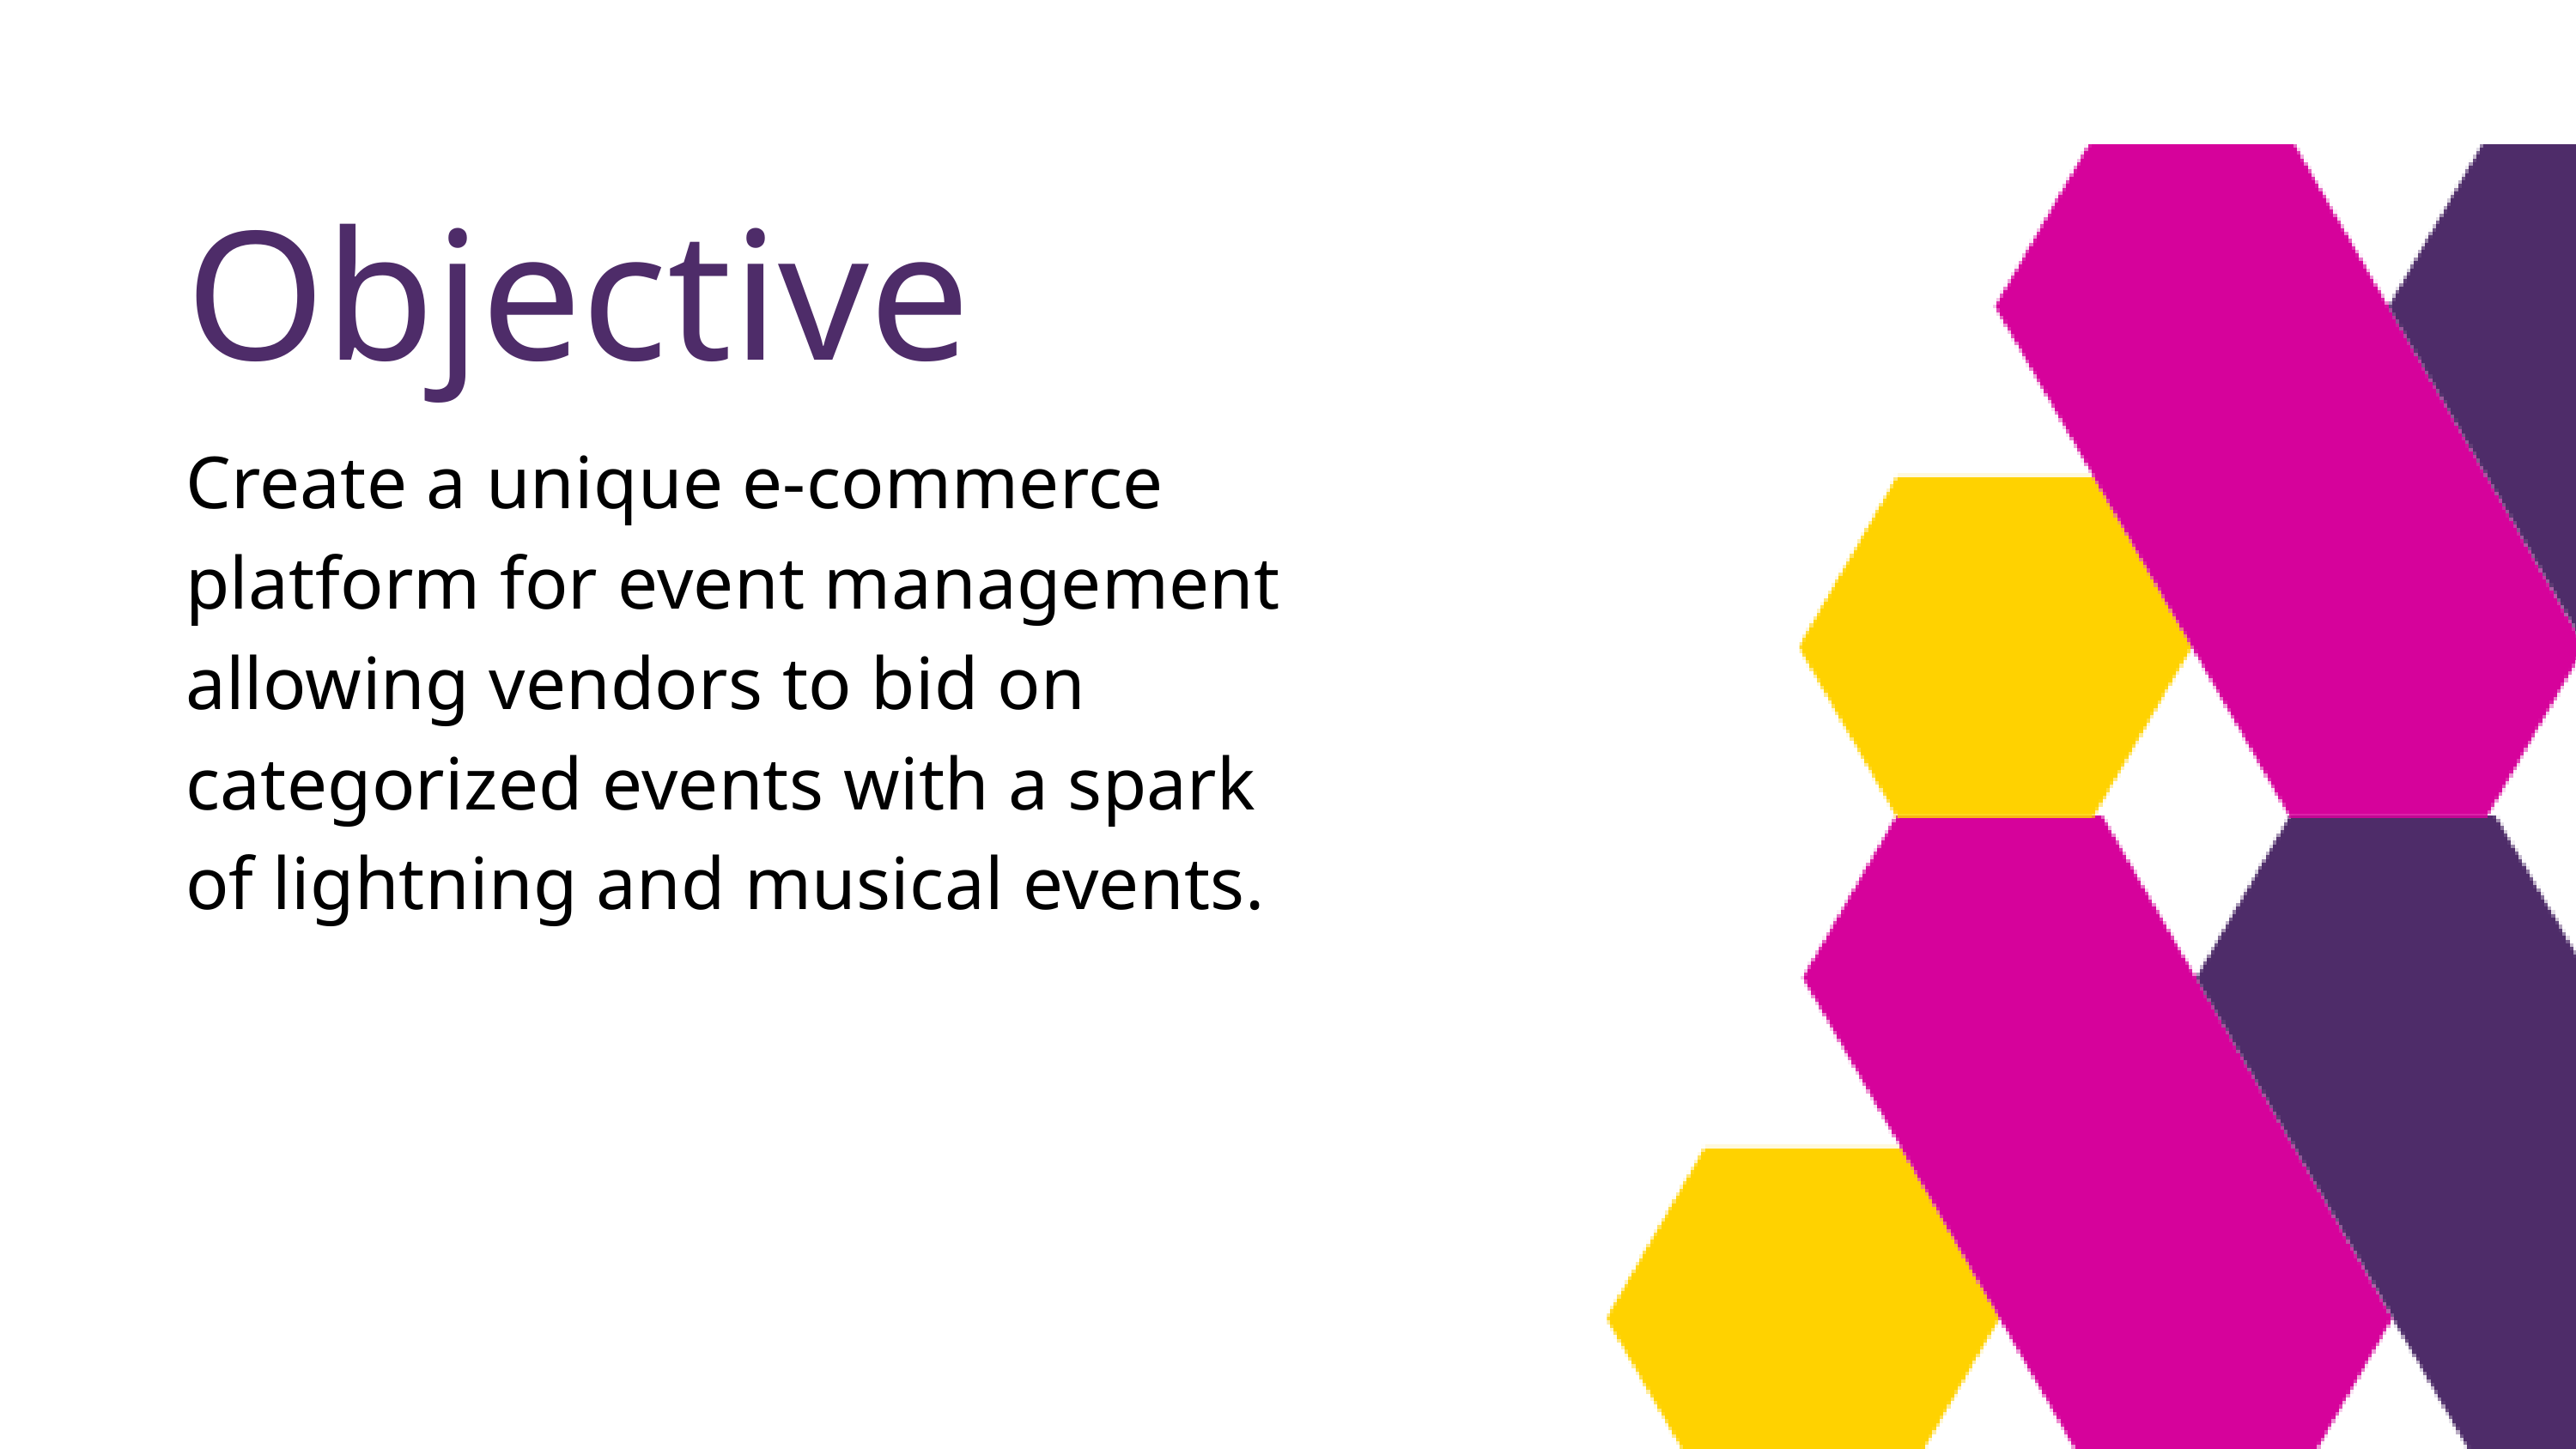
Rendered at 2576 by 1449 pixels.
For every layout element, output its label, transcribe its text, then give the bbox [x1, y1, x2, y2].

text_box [1607, 144, 2576, 1449]
text_box Create a unique e-commerce platform for event management allowing vendors to bid on categorized events with a spark of lightning and musical events. [185, 422, 1321, 1025]
text_box Objective [185, 198, 1542, 396]
